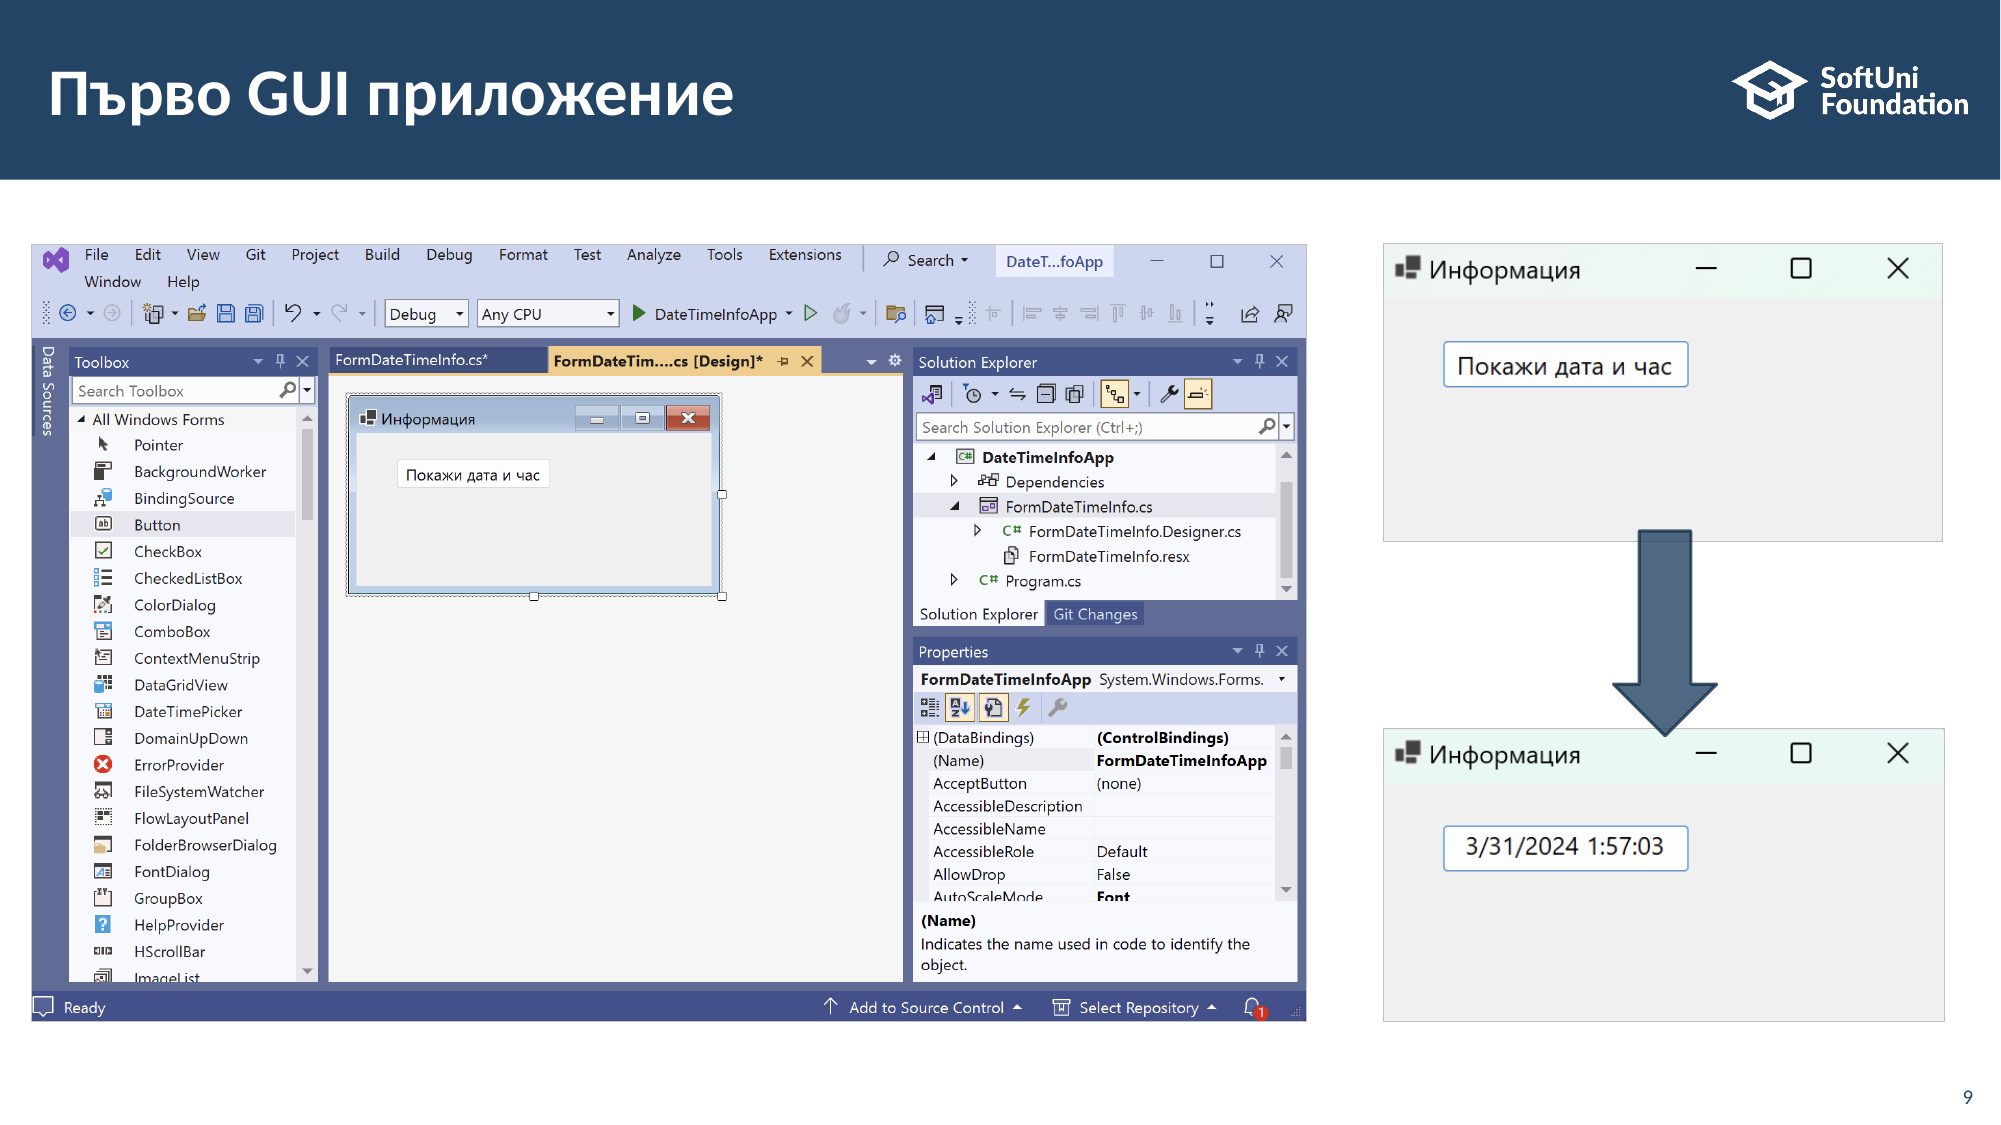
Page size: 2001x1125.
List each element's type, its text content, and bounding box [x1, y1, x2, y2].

text_box [1611, 550, 1719, 726]
picture [30, 244, 1307, 1023]
slide_number 9 [1927, 1067, 1989, 1117]
picture [1383, 243, 1943, 542]
picture [1731, 60, 1968, 120]
picture [1383, 727, 1945, 1023]
title Първо GUI приложение [31, 16, 1716, 162]
